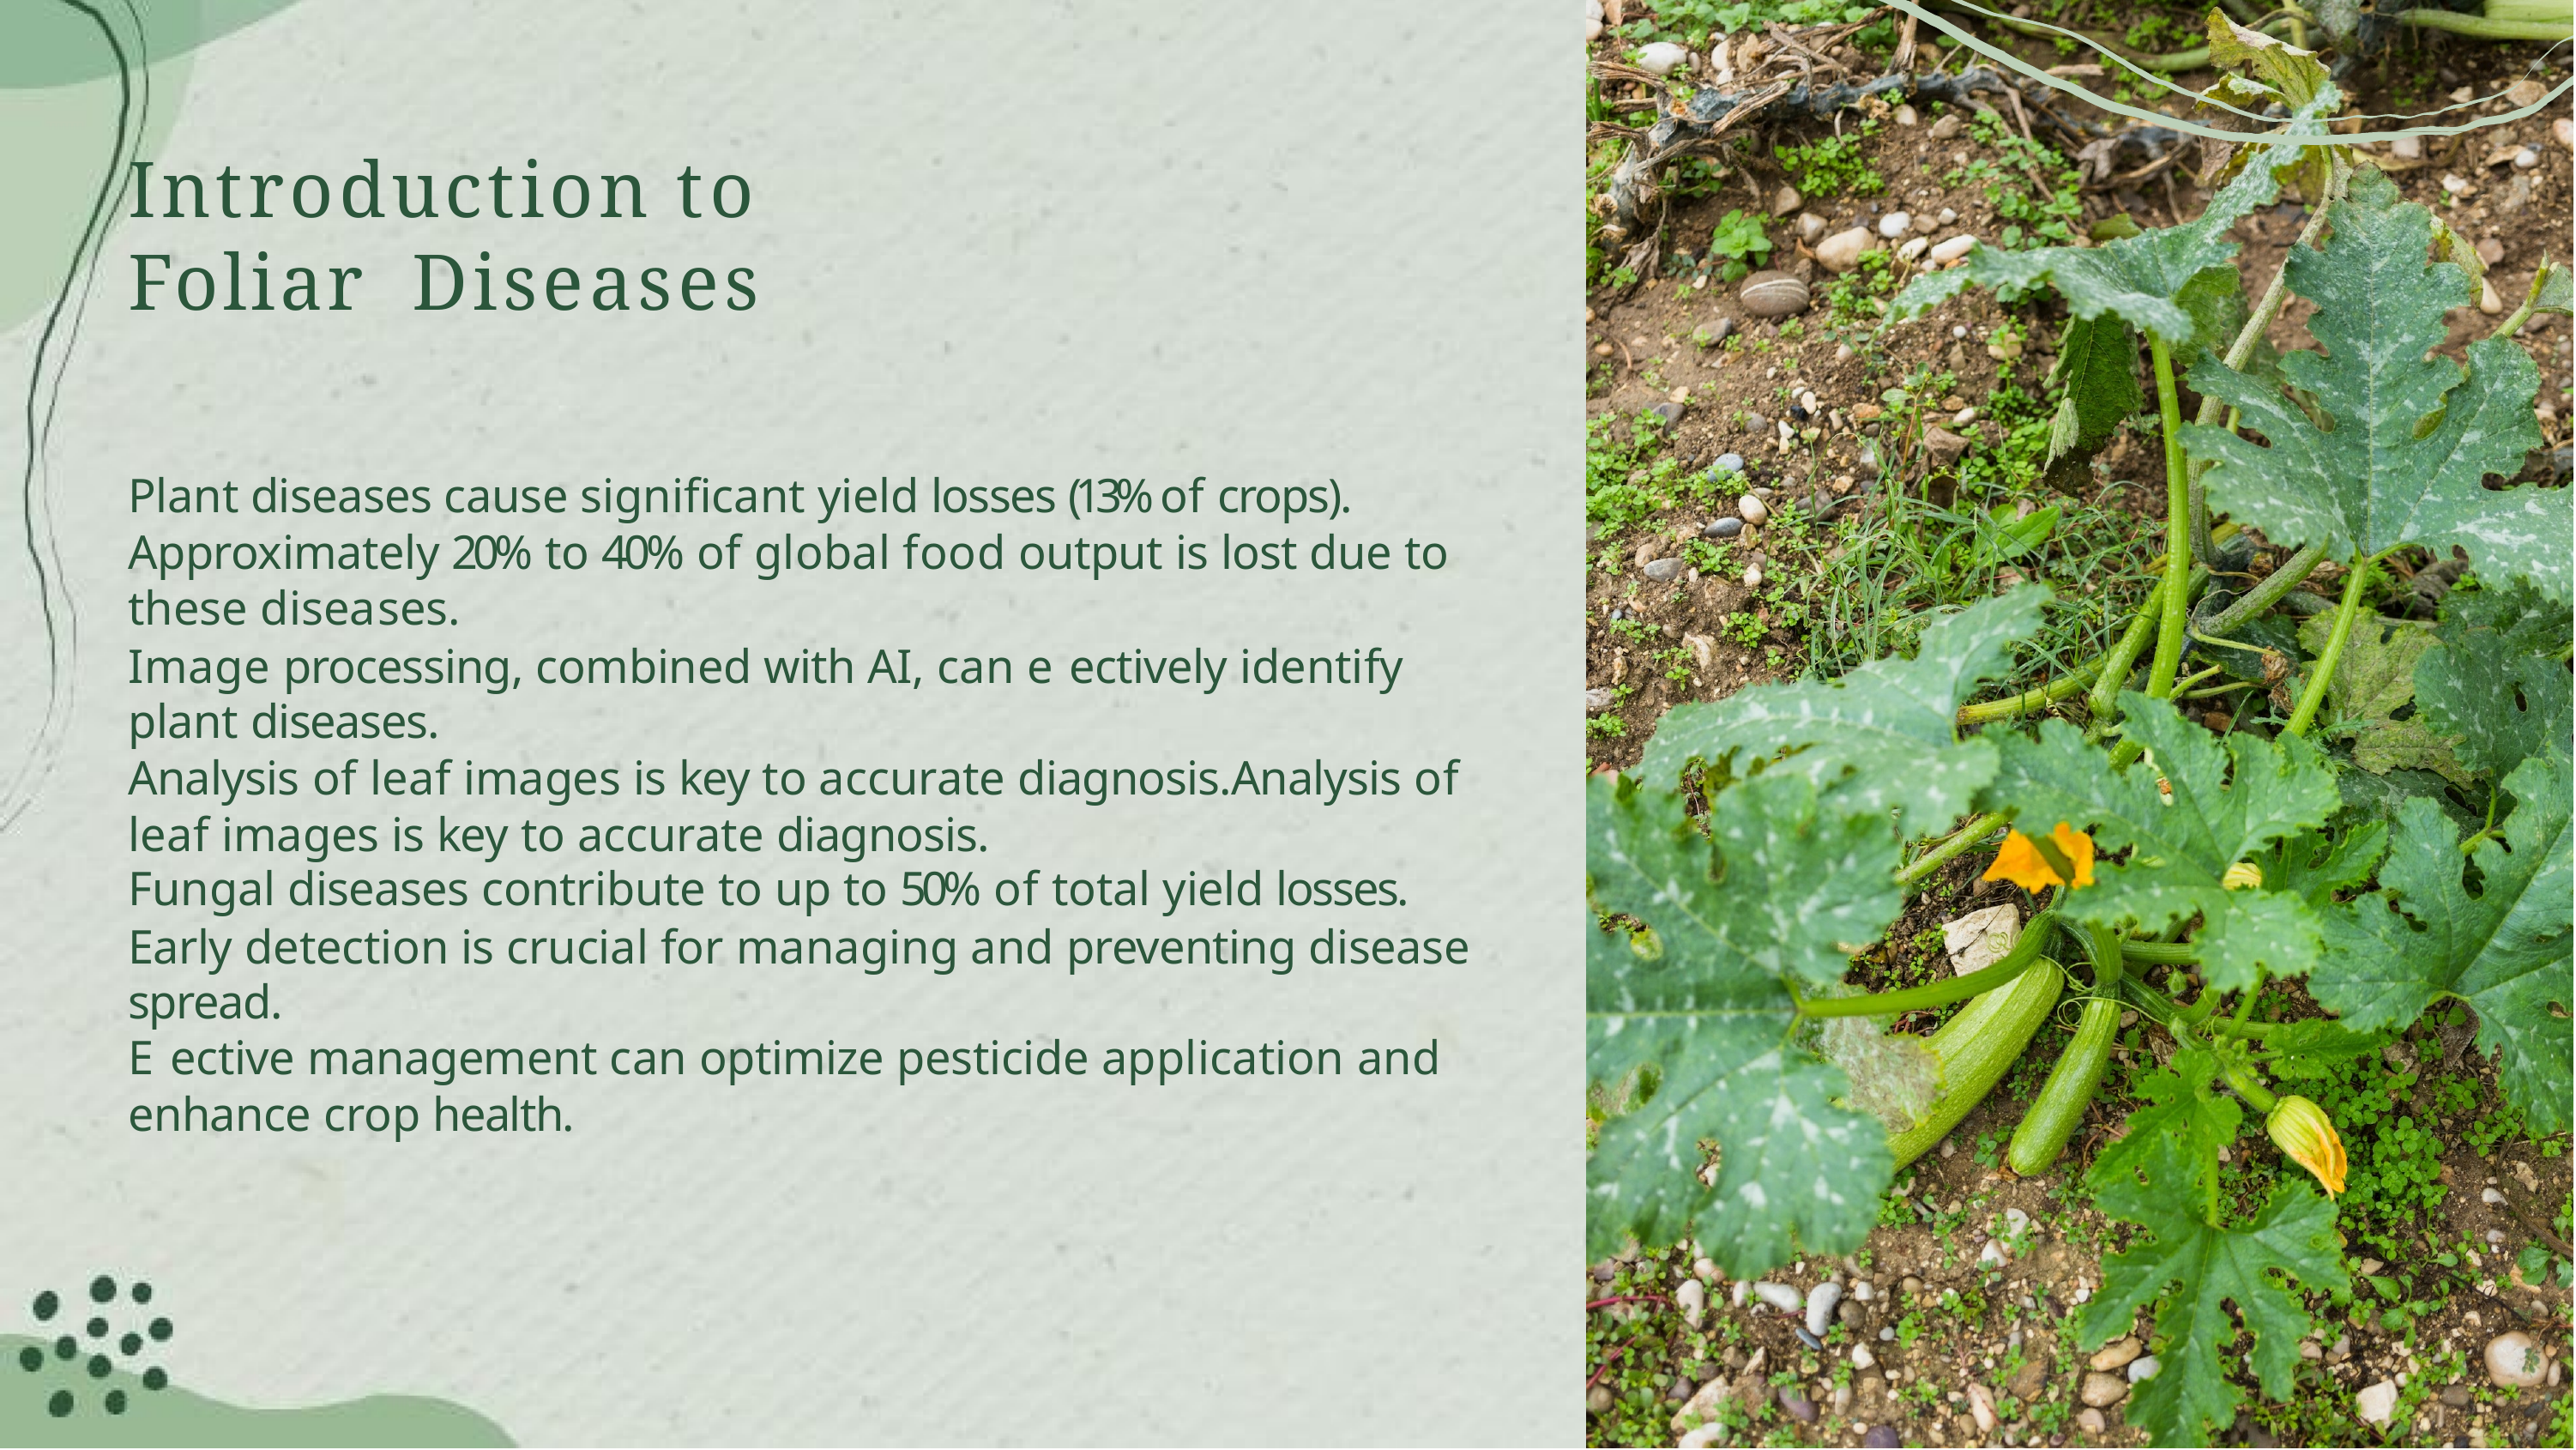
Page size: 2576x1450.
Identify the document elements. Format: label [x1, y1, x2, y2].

picture [0, 0, 1586, 1448]
text_box [1586, 0, 2574, 1448]
